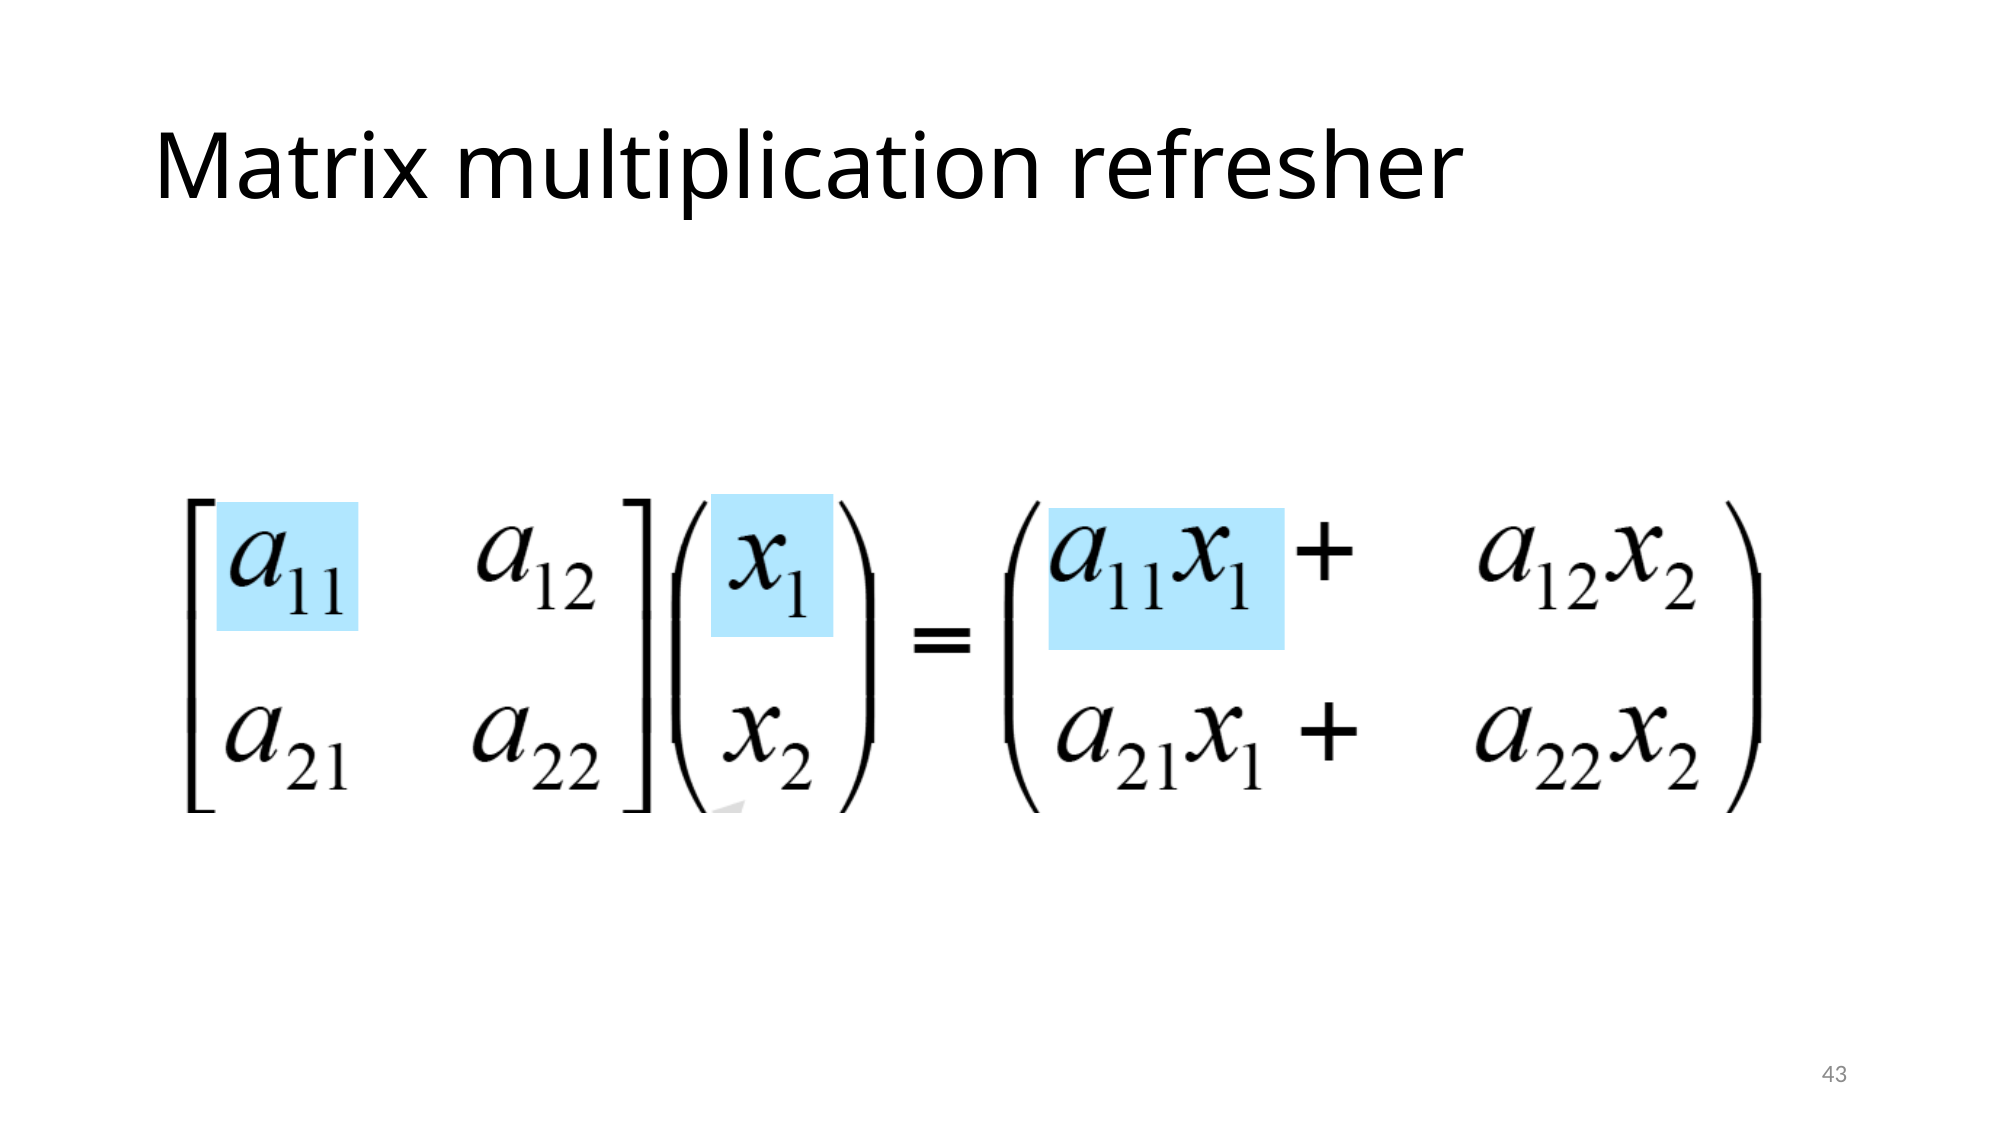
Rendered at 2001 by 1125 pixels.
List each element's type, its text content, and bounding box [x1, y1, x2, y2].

title Matrix multiplication refresher [137, 59, 1863, 278]
slide_number 43 [1412, 1042, 1863, 1103]
picture [1048, 496, 1285, 650]
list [182, 486, 1770, 813]
picture [710, 494, 834, 637]
picture [216, 501, 359, 631]
